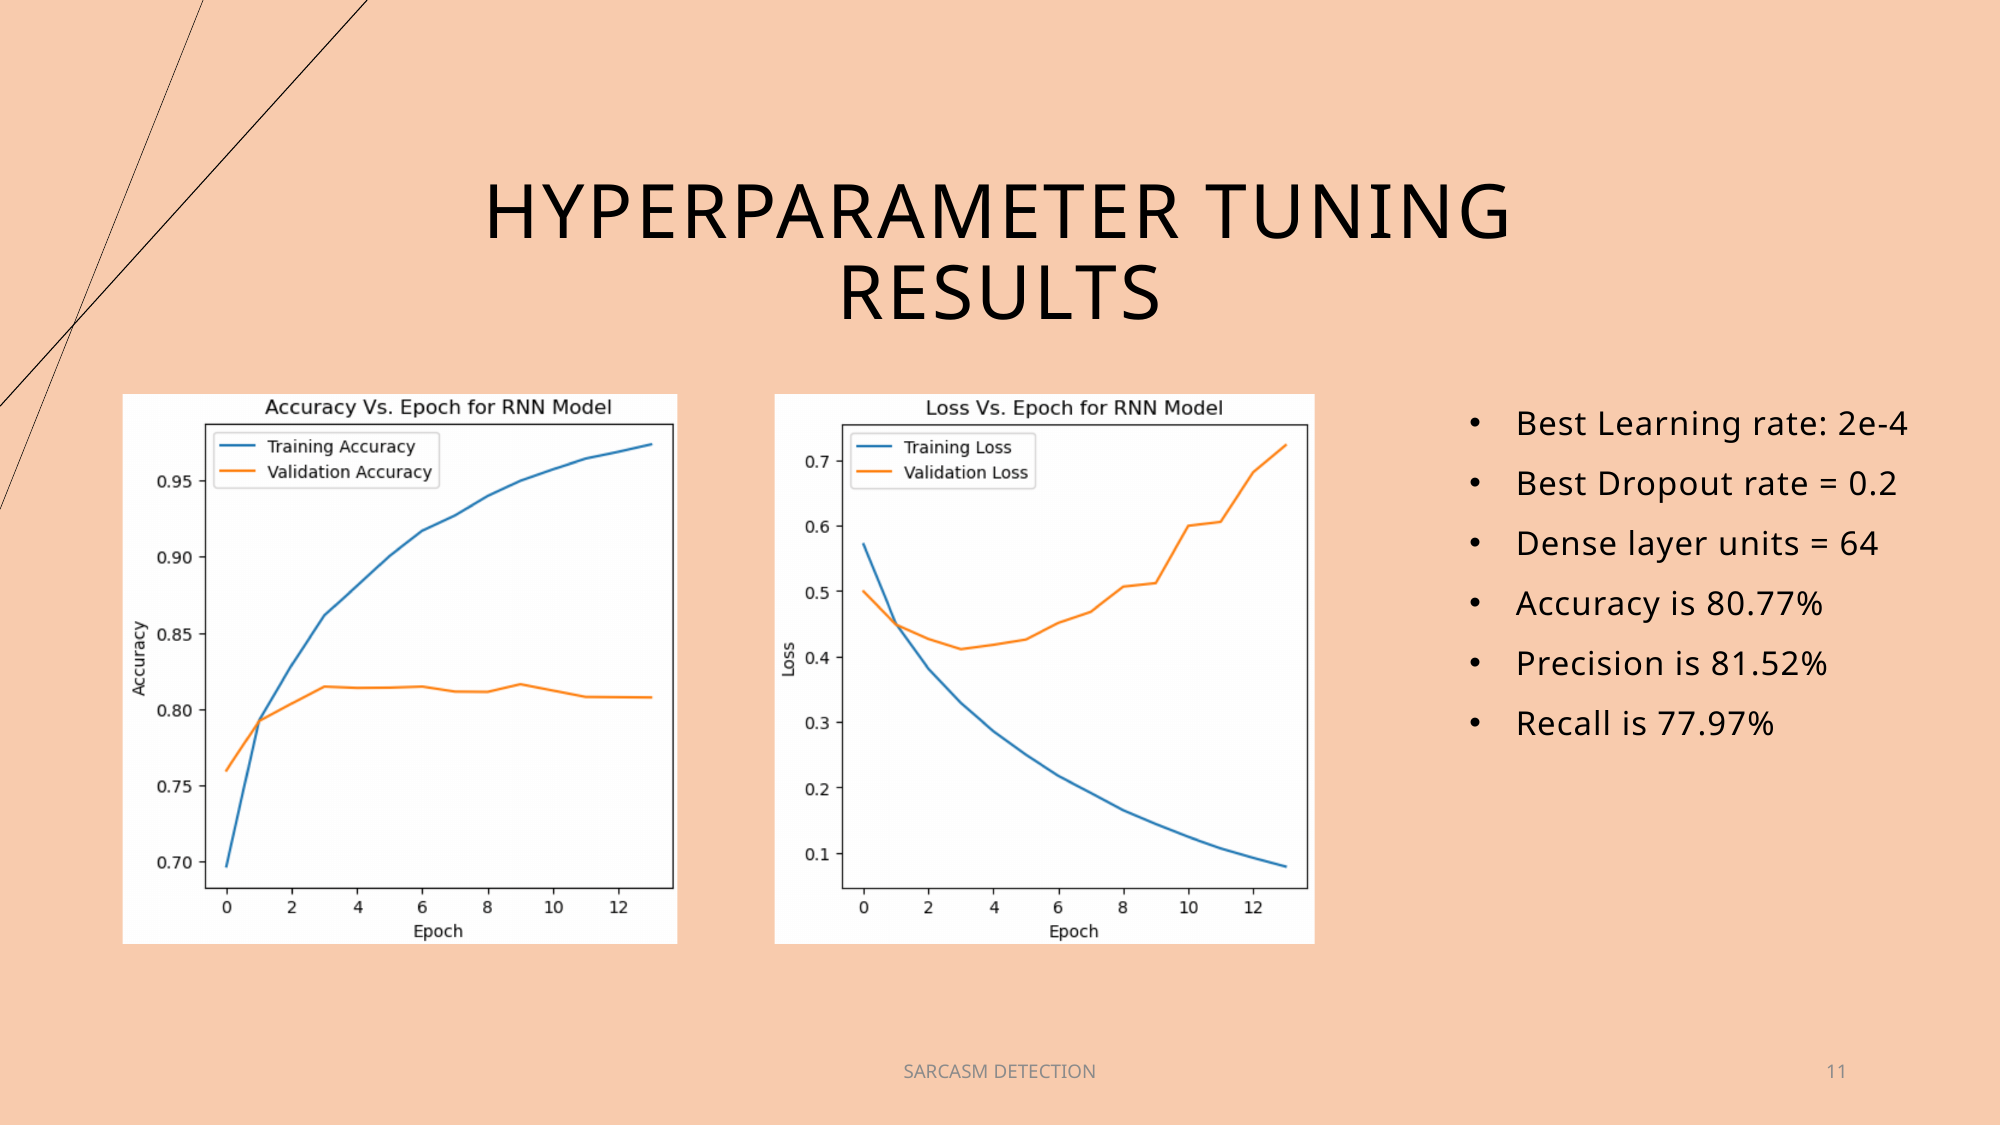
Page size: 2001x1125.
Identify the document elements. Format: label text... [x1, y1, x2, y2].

footer SARCASM DETECTION [662, 1042, 1338, 1103]
list Best Learning rate: 2e-4 Best Dropout rate = 0.2 Dense layer units = 64 Accuracy is 80.77% Precision is 81.52% Recall is 77.97% [1454, 395, 1928, 790]
title Hyperparameter tuning results [309, 146, 1691, 364]
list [774, 394, 1315, 944]
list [122, 394, 678, 944]
slide_number 11 [1412, 1042, 1863, 1103]
